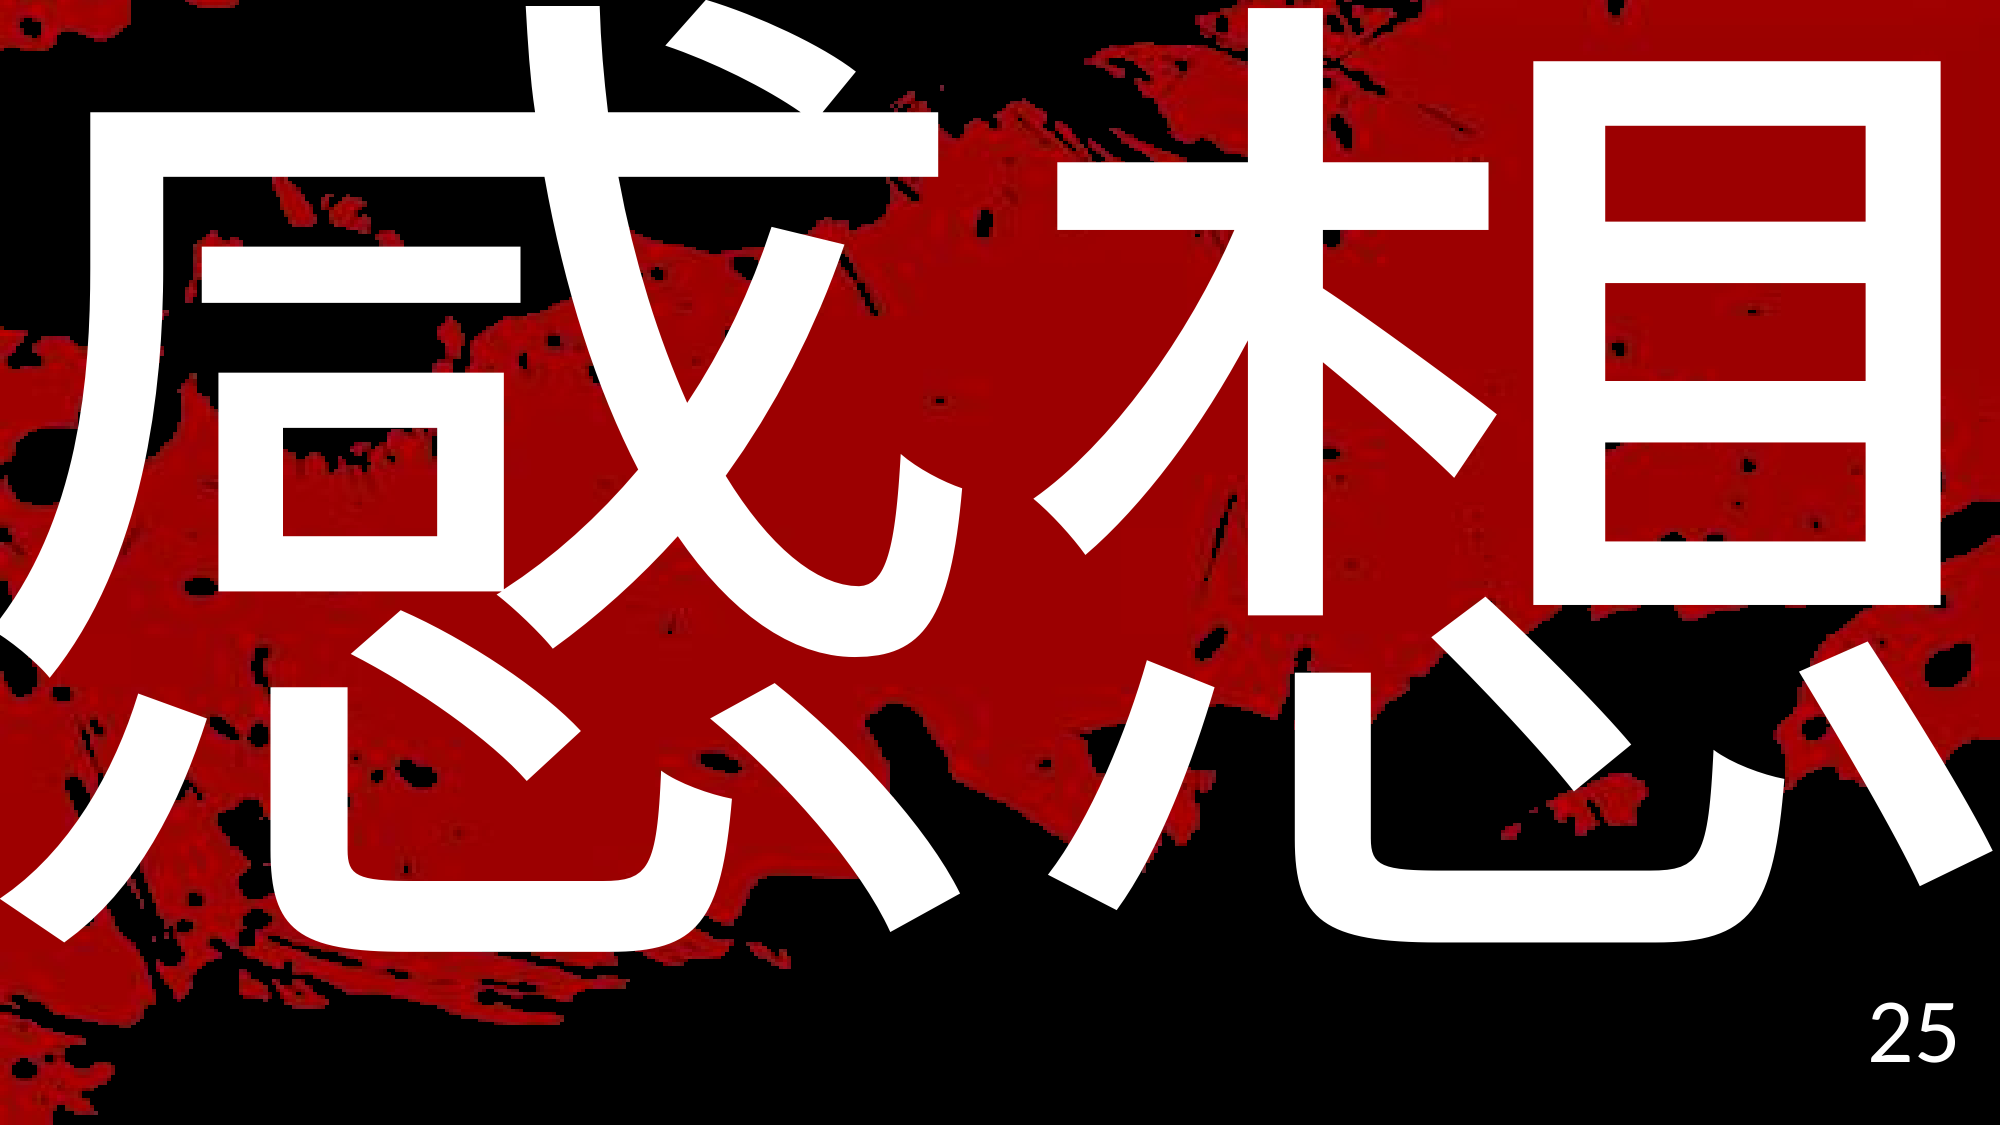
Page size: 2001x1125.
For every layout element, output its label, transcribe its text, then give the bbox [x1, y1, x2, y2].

slide_number 25 [1525, 995, 1976, 1056]
title 感想 [0, 435, 2000, 653]
picture [0, 653, 2000, 1125]
picture [0, 0, 2000, 435]
